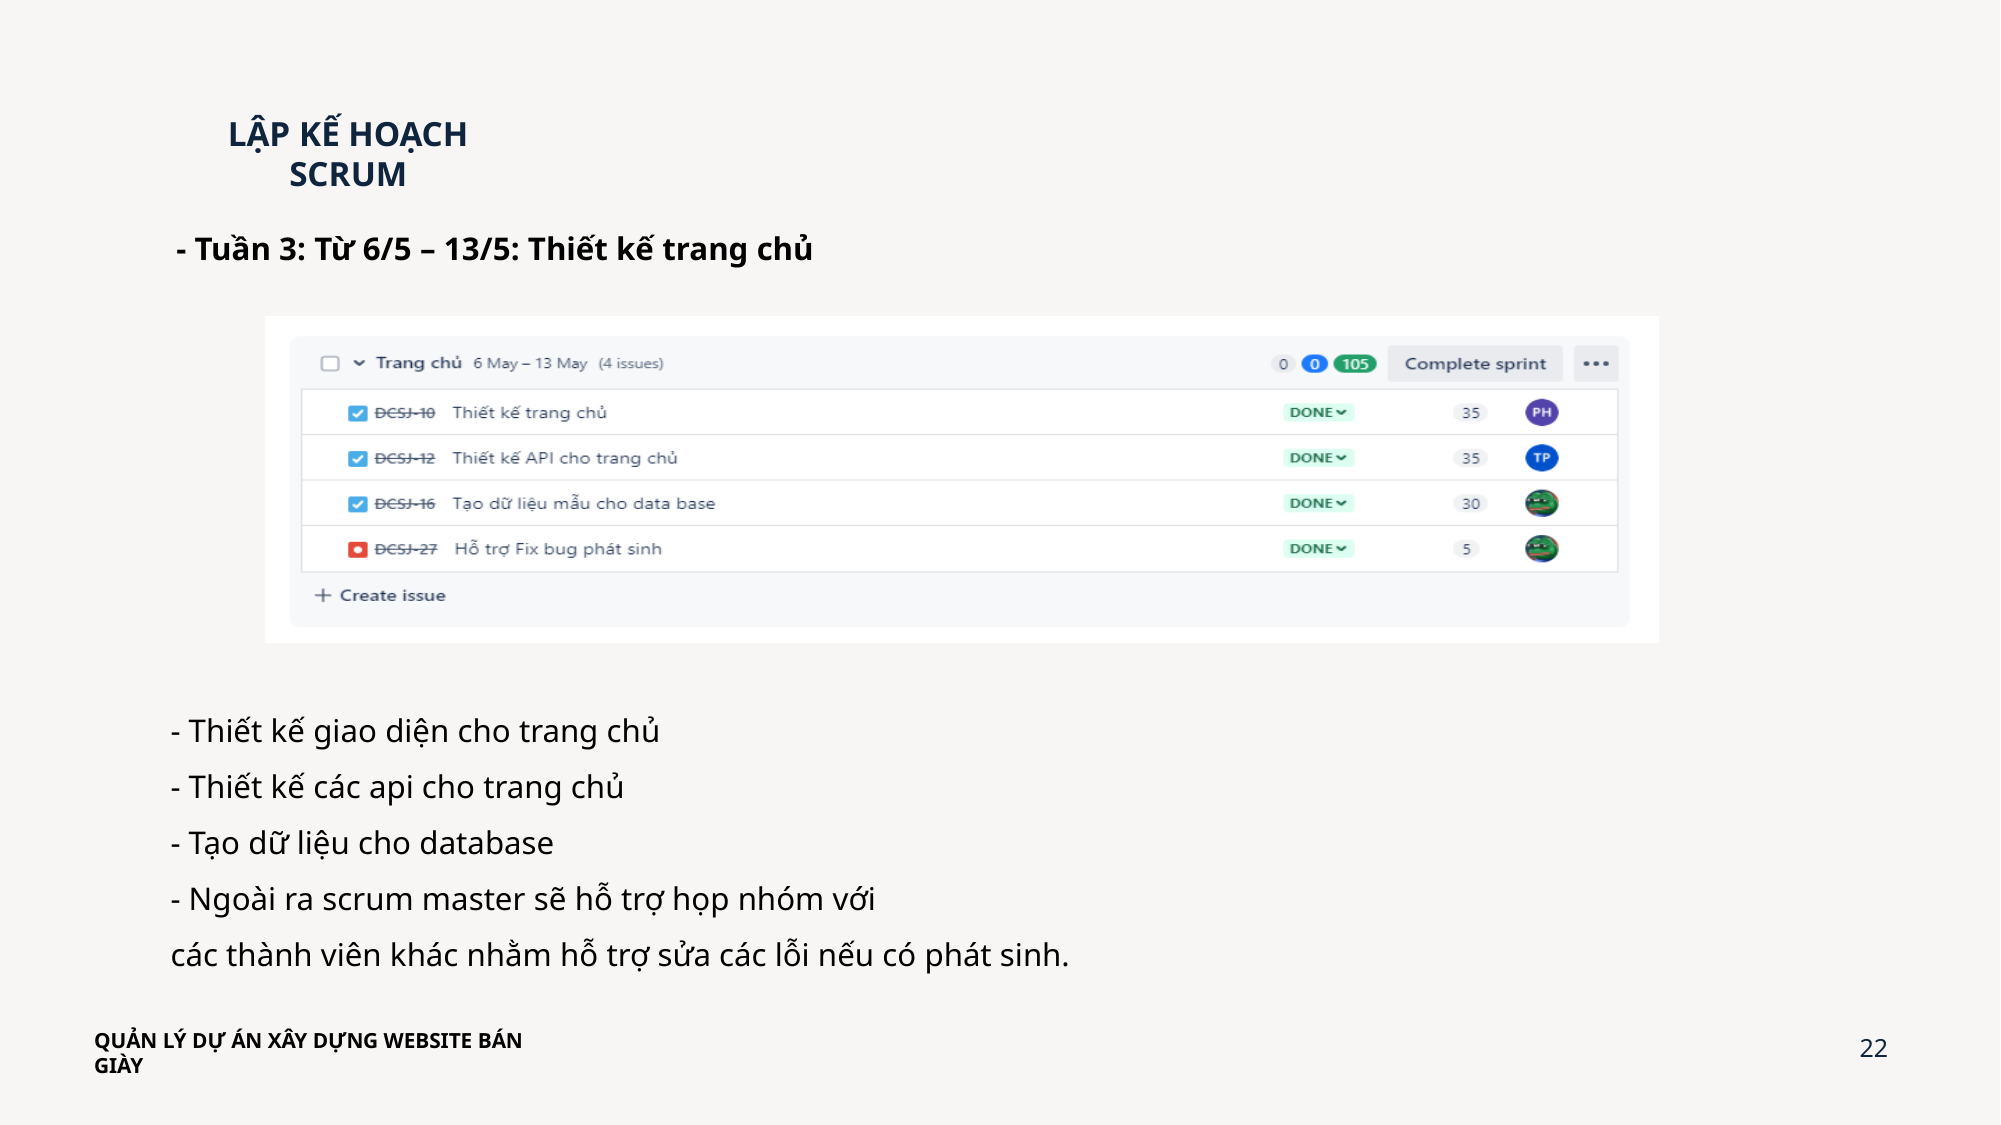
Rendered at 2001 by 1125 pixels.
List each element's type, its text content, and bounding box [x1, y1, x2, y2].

picture [265, 316, 1659, 643]
slide_number 22 [1836, 1020, 1912, 1080]
text_box QUẢN LÝ DỰ ÁN XÂY DỰNG WEBSITE BÁN GIÀY [79, 1019, 584, 1080]
text_box - Thiết kế giao diện cho trang chủ - Thiết kế các api cho trang chủ - Tạo dữ liệu cho database - Ngoài ra scrum master sẽ hỗ trợ họp nhóm với các thành viên khác nhằm hỗ trợ sửa các lỗi nếu có phát sinh. [155, 684, 1845, 981]
text_box LẬP KẾ HOẠCH SCRUM [152, 80, 545, 227]
text_box - Tuần 3: Từ 6/5 – 13/5: Thiết kế trang chủ [161, 202, 1162, 274]
